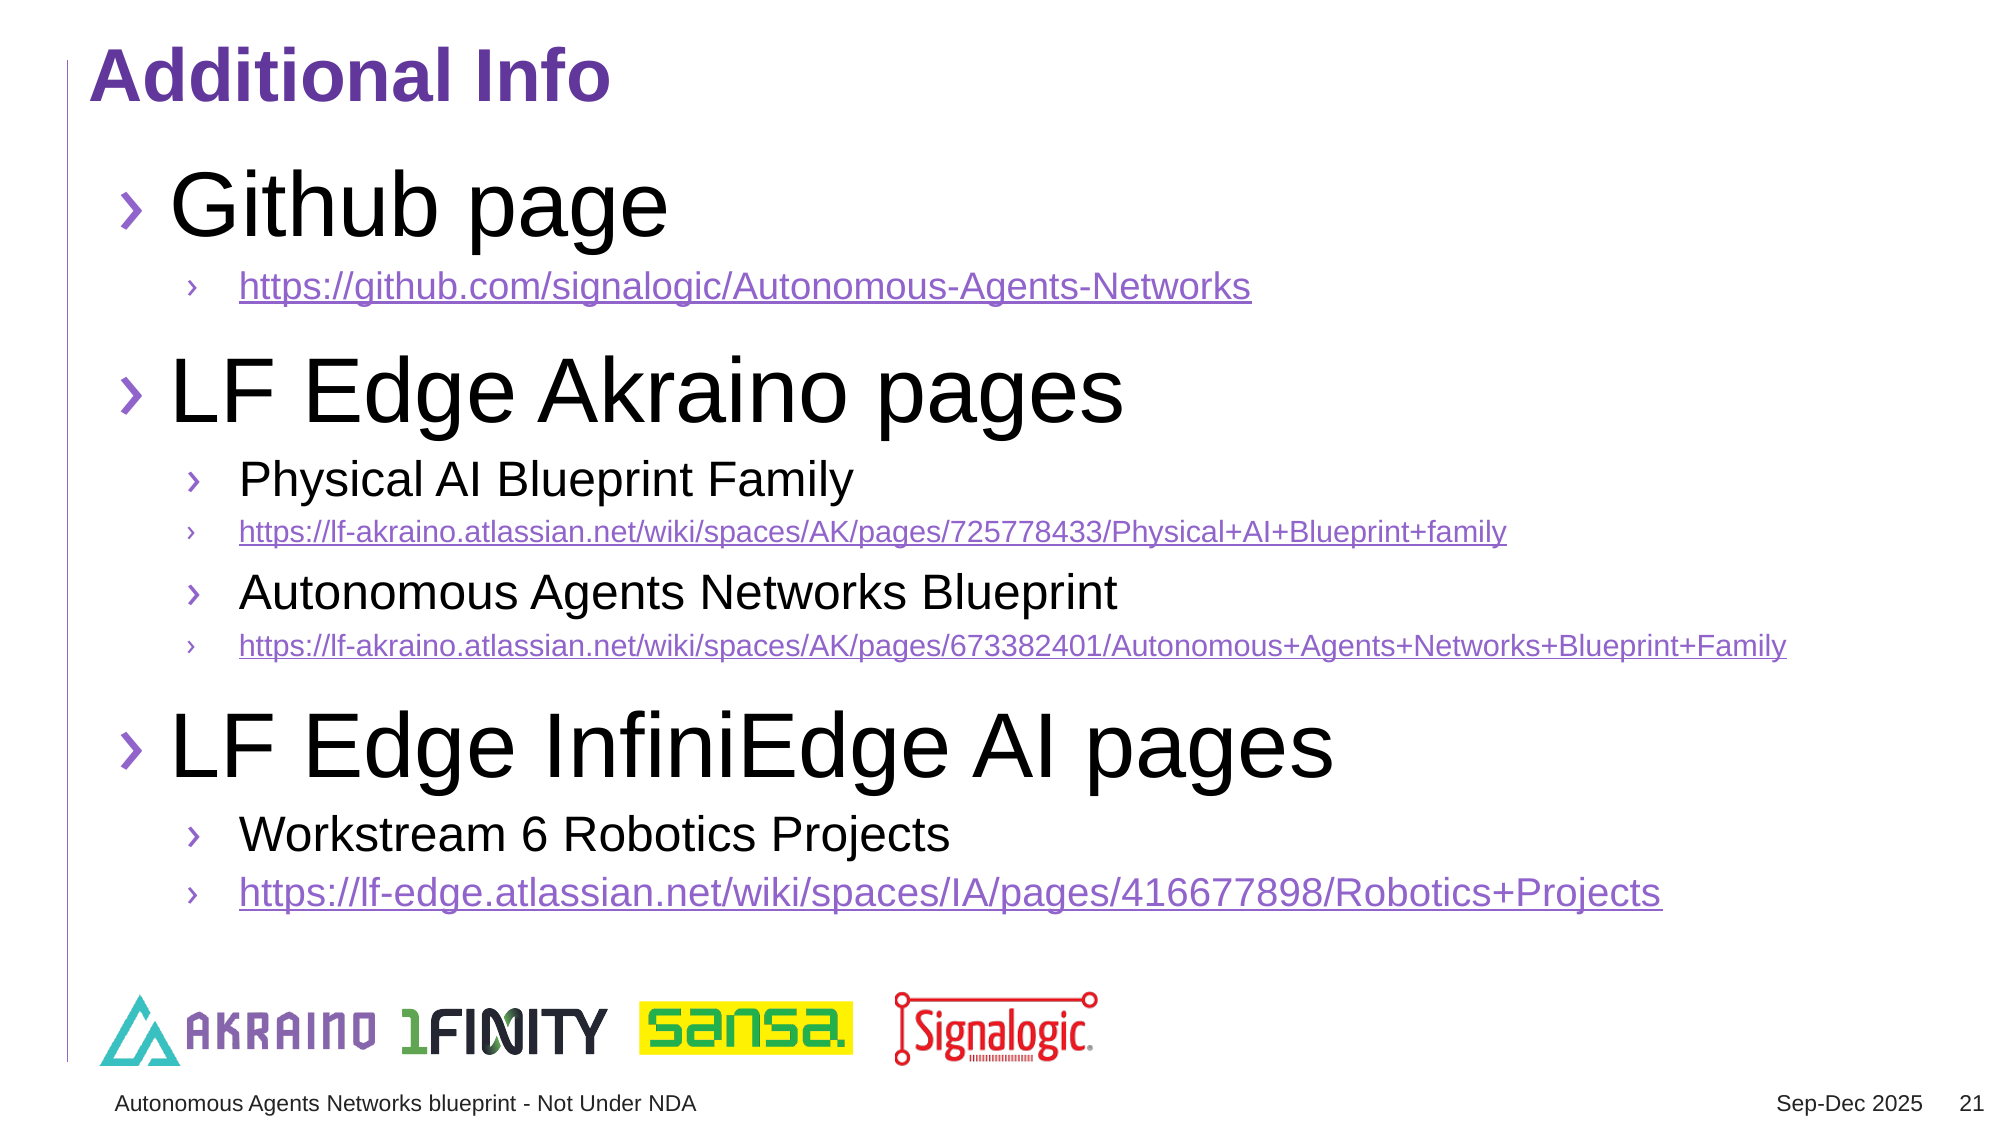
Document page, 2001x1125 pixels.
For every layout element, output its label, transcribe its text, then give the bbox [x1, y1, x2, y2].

picture [402, 1007, 608, 1055]
list Github page https://github.com/signalogic/Autonomous-Agents-Networks LF Edge Akraino pages Physical AI Blueprint Family https://lf-akraino.atlassian.net/wiki/spaces/AK/pages/725778433/Physical+AI+Blueprint+family Autonomous Agents Networks Blueprint https://lf-akraino.atlassian.net/wiki/spaces/AK/pages/673382401/Autonomous+Agents+Networks+Blueprint+Family LF Edge InfiniEdge AI pages Workstream 6 Robotics Projects https://lf-edge.atlassian.net/wiki/spaces/IA/pages/416677898/Robotics+Projects [102, 137, 1956, 930]
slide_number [1711, 1080, 1939, 1125]
picture [99, 994, 375, 1066]
slide_number 21 [1939, 1080, 2000, 1125]
title Additional Info [73, 0, 1985, 154]
footer Autonomous Agents Networks blueprint - Not Under NDA [99, 1080, 747, 1125]
picture [895, 989, 1098, 1069]
picture [639, 1001, 853, 1055]
